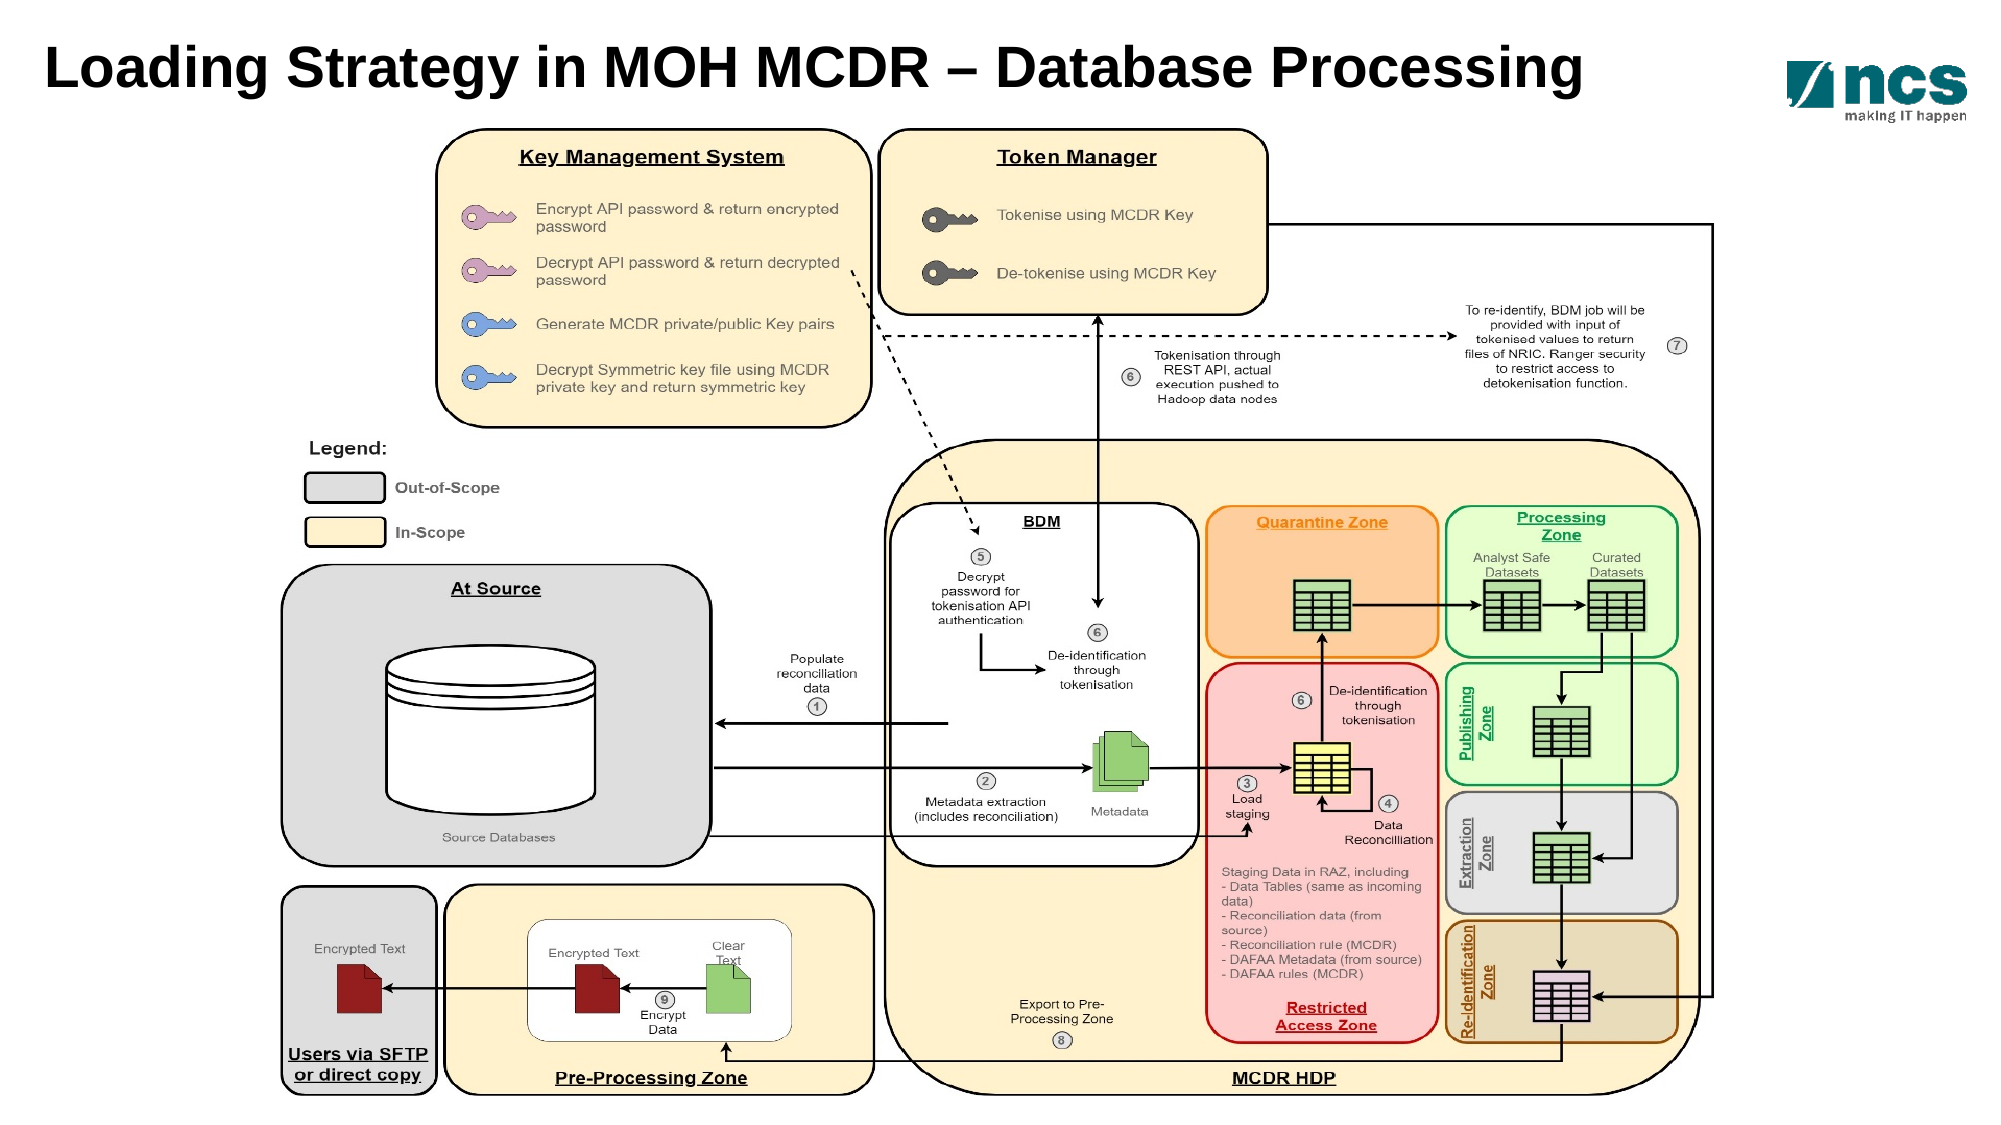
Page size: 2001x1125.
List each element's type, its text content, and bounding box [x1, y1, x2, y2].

text_box Loading Strategy in MOH MCDR – Database Processing [29, 29, 2000, 92]
picture [280, 128, 1720, 1096]
picture [1787, 92, 1967, 123]
